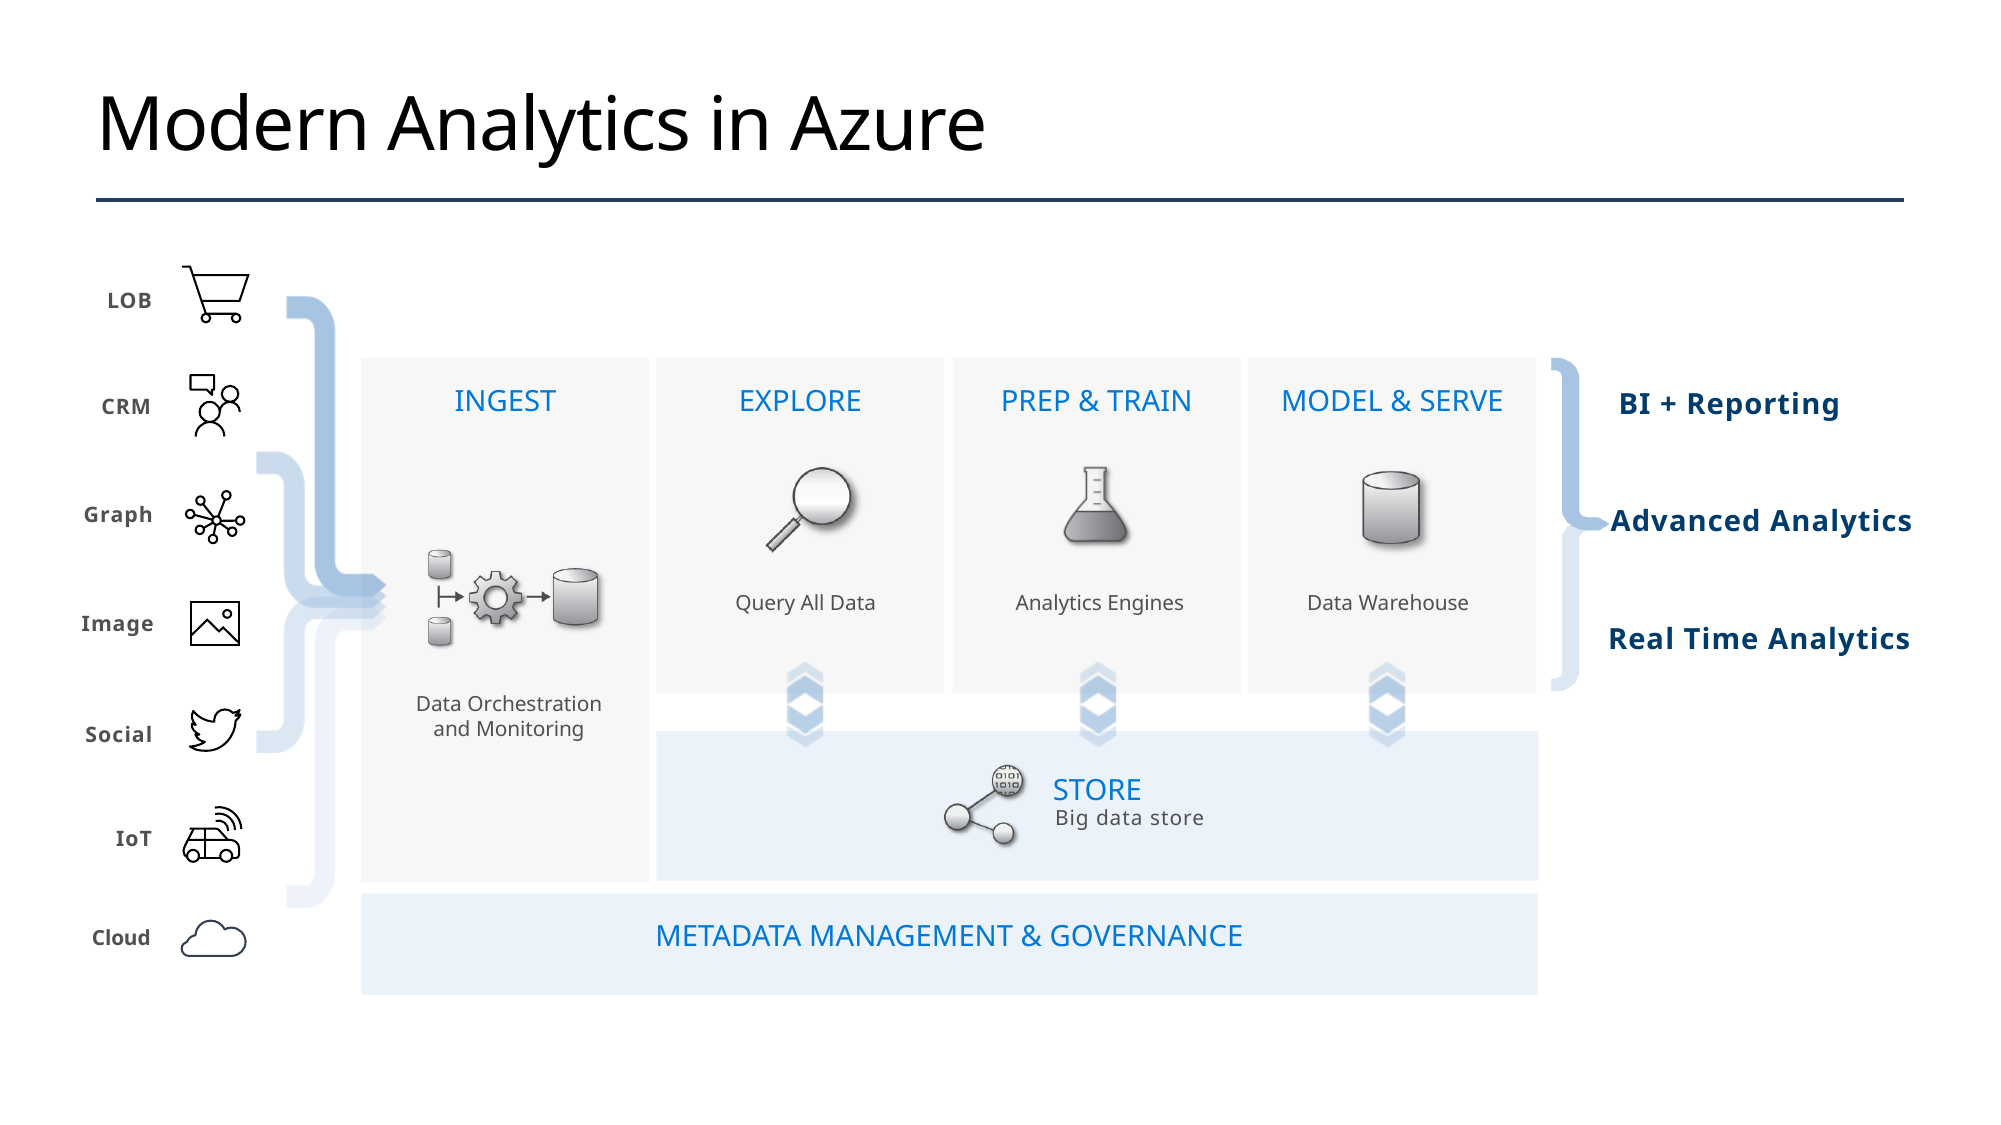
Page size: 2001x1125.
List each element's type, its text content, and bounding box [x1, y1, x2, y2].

picture [1054, 457, 1144, 557]
text_box INGEST [399, 357, 650, 884]
title Modern Analytics in Azure [96, 75, 1904, 166]
picture [1366, 660, 1407, 750]
text_box METADATA MANAGEMENT & GOVERNANCE [361, 893, 1538, 995]
text_box Big data store [1044, 797, 1329, 837]
picture [784, 660, 825, 750]
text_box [68, 266, 249, 862]
picture [927, 754, 1044, 857]
text_box Cloud [72, 919, 167, 957]
text_box STORE [656, 730, 1539, 882]
picture [1077, 660, 1118, 750]
text_box EXPLORE [656, 357, 945, 694]
picture [419, 536, 611, 656]
text_box [181, 920, 246, 956]
picture [245, 262, 399, 930]
text_box Analytics Engines [982, 581, 1217, 622]
picture [1350, 460, 1436, 556]
text_box PREP & TRAIN [952, 357, 1241, 694]
text_box Real Time Analytics [1612, 615, 1926, 664]
text_box BI + Reporting [1612, 380, 1856, 429]
picture [1545, 354, 1612, 692]
picture [747, 443, 879, 575]
text_box Query All Data [688, 581, 923, 622]
text_box Advanced Analytics [1612, 498, 1936, 546]
text_box Data Orchestration and Monitoring [399, 683, 626, 749]
text_box Data Warehouse [1270, 581, 1506, 622]
text_box MODEL & SERVE [1248, 357, 1537, 694]
